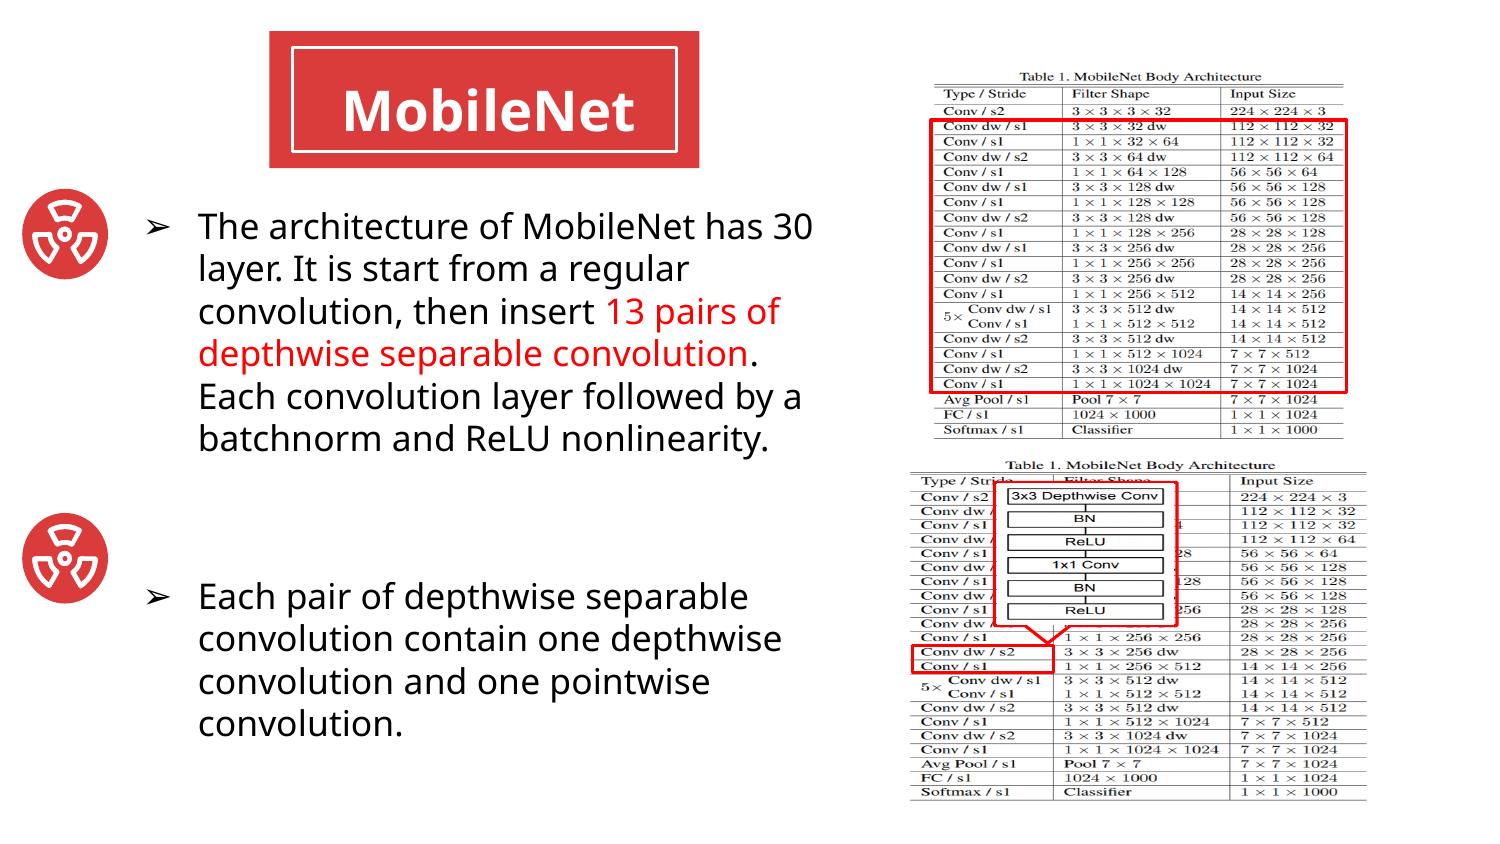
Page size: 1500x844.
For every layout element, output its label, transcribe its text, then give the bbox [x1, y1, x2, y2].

picture [890, 448, 1393, 807]
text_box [21, 188, 109, 280]
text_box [269, 30, 700, 169]
text_box The architecture of MobileNet has 30 layer. It is start from a regular convolution, then insert 13 pairs of depthwise separable convolution. Each convolution layer followed by a batchnorm and ReLU nonlinearity. Each pair of depthwise separable convolution contain one depthwise convolution and one pointwise convolution. [108, 188, 834, 763]
picture [916, 57, 1367, 446]
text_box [21, 512, 109, 604]
